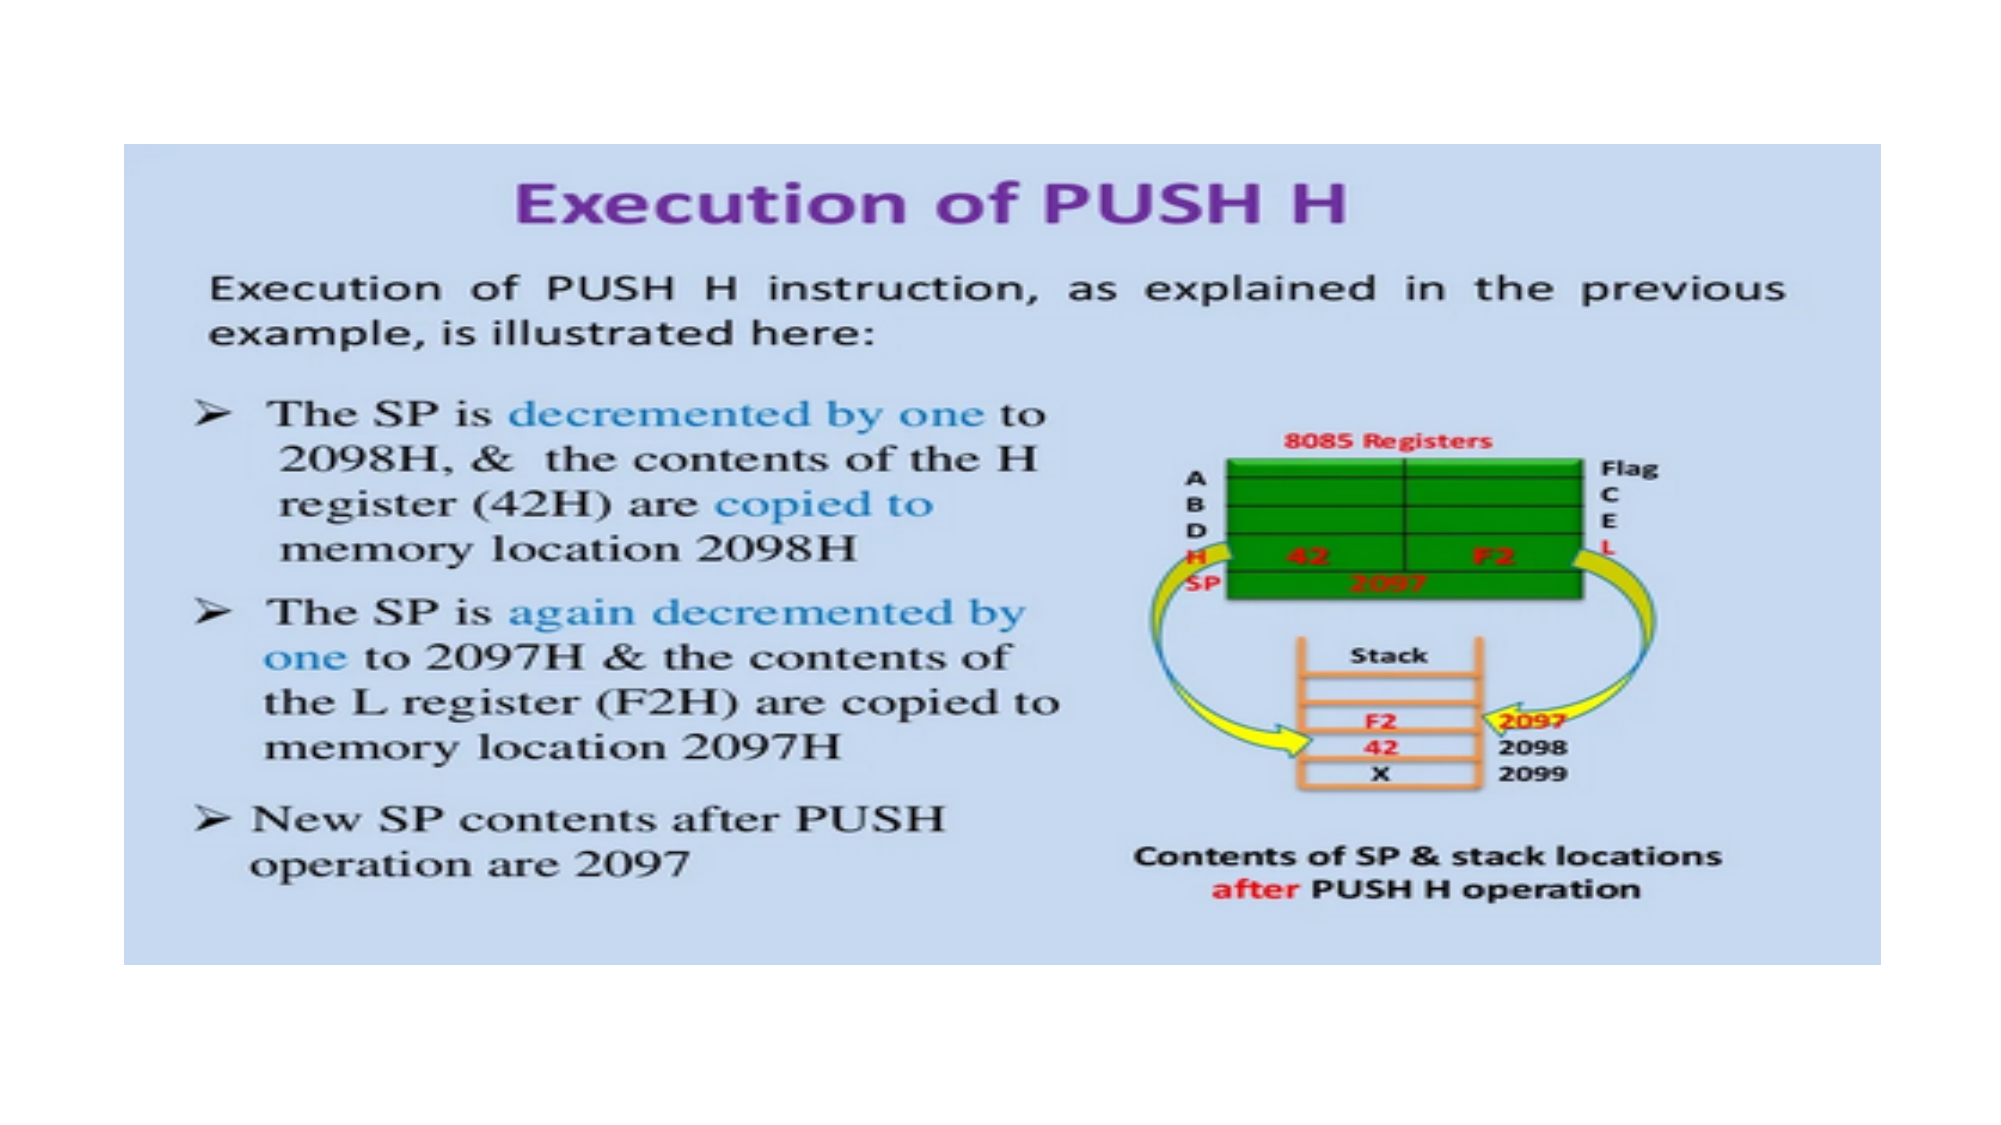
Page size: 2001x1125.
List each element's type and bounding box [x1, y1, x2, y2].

picture [124, 144, 1881, 965]
